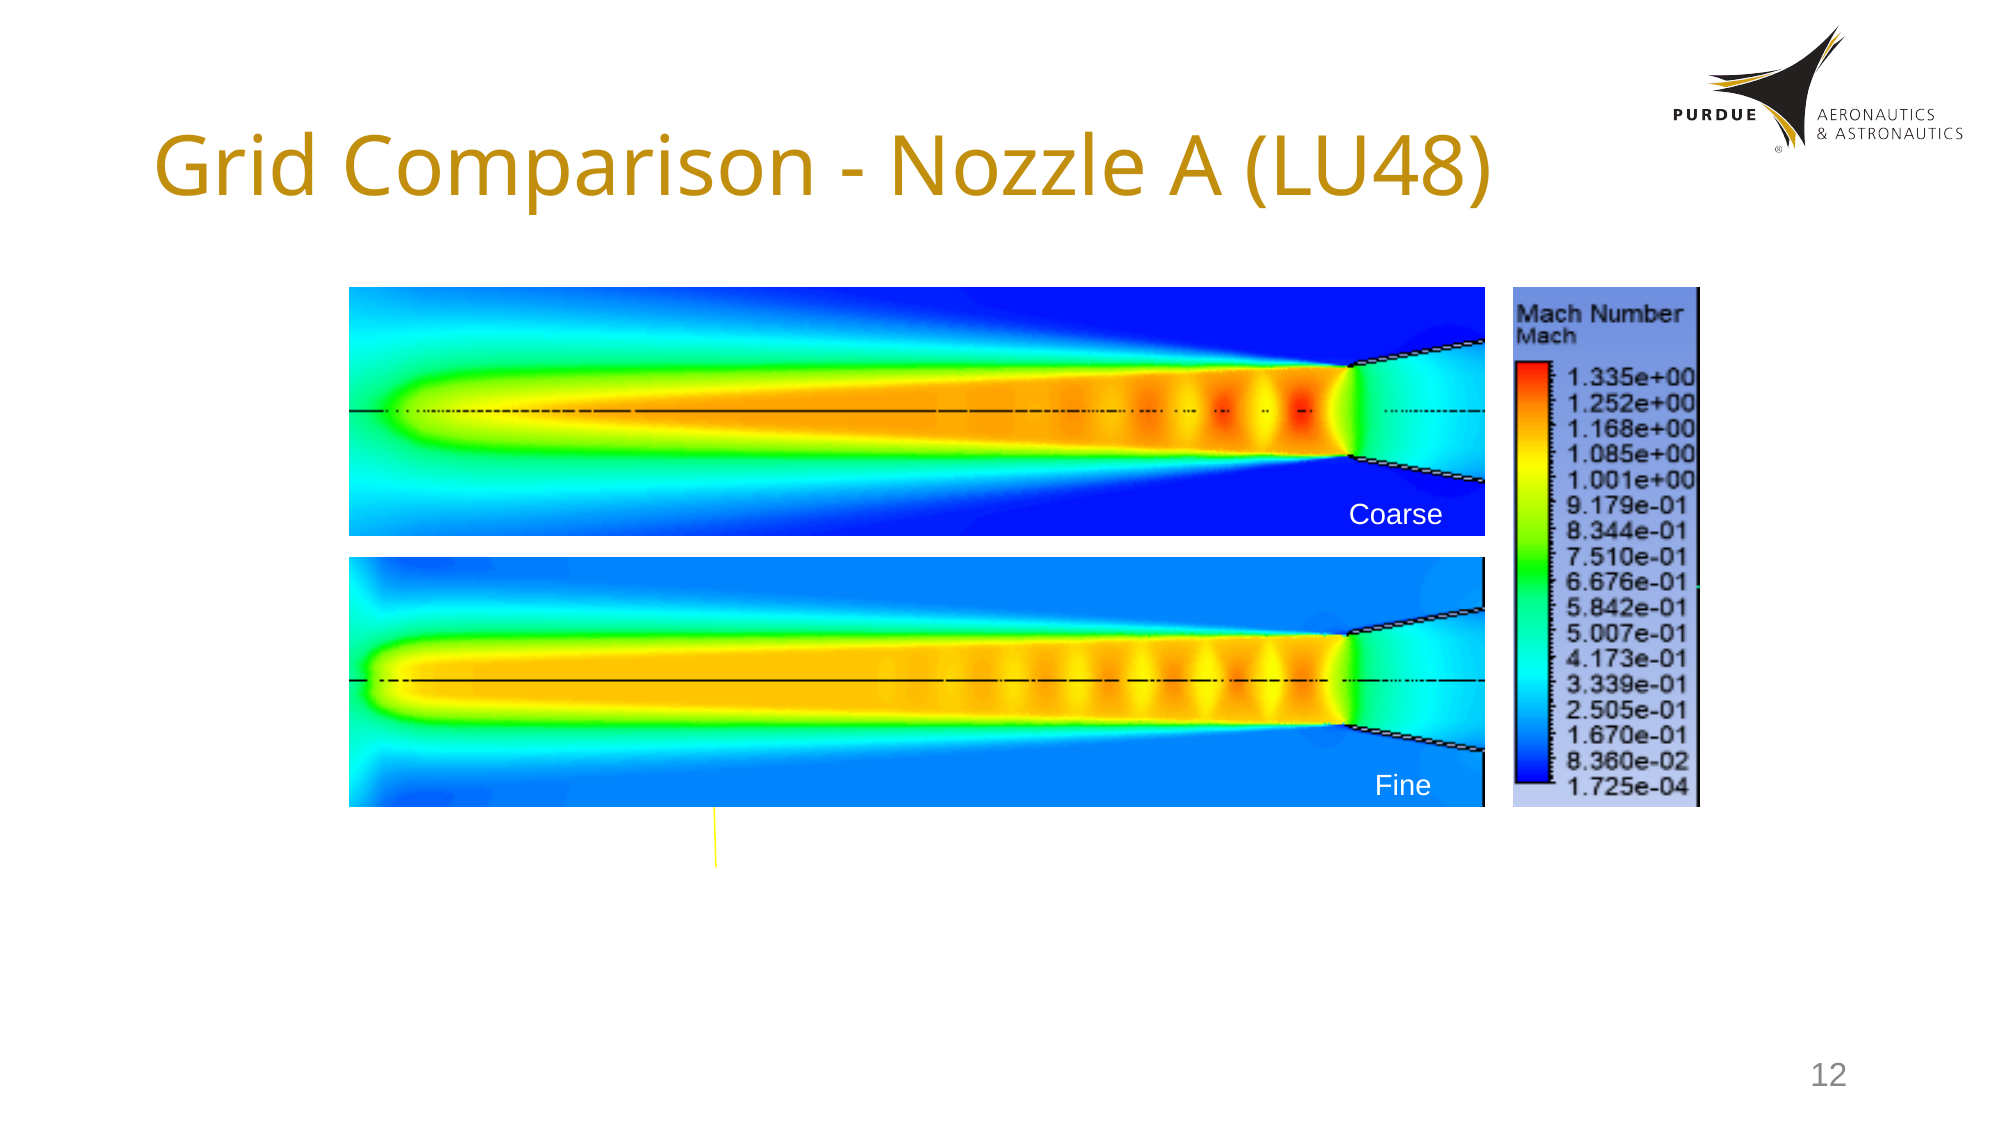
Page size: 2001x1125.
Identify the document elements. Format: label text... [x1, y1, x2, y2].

picture [349, 286, 1485, 536]
picture [1512, 286, 1700, 807]
slide_number 12 [1769, 1042, 1863, 1103]
picture [349, 557, 1485, 807]
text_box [713, 816, 717, 868]
title Grid Comparison - Nozzle A (LU48) [137, 60, 1667, 278]
picture [1666, 0, 1970, 170]
